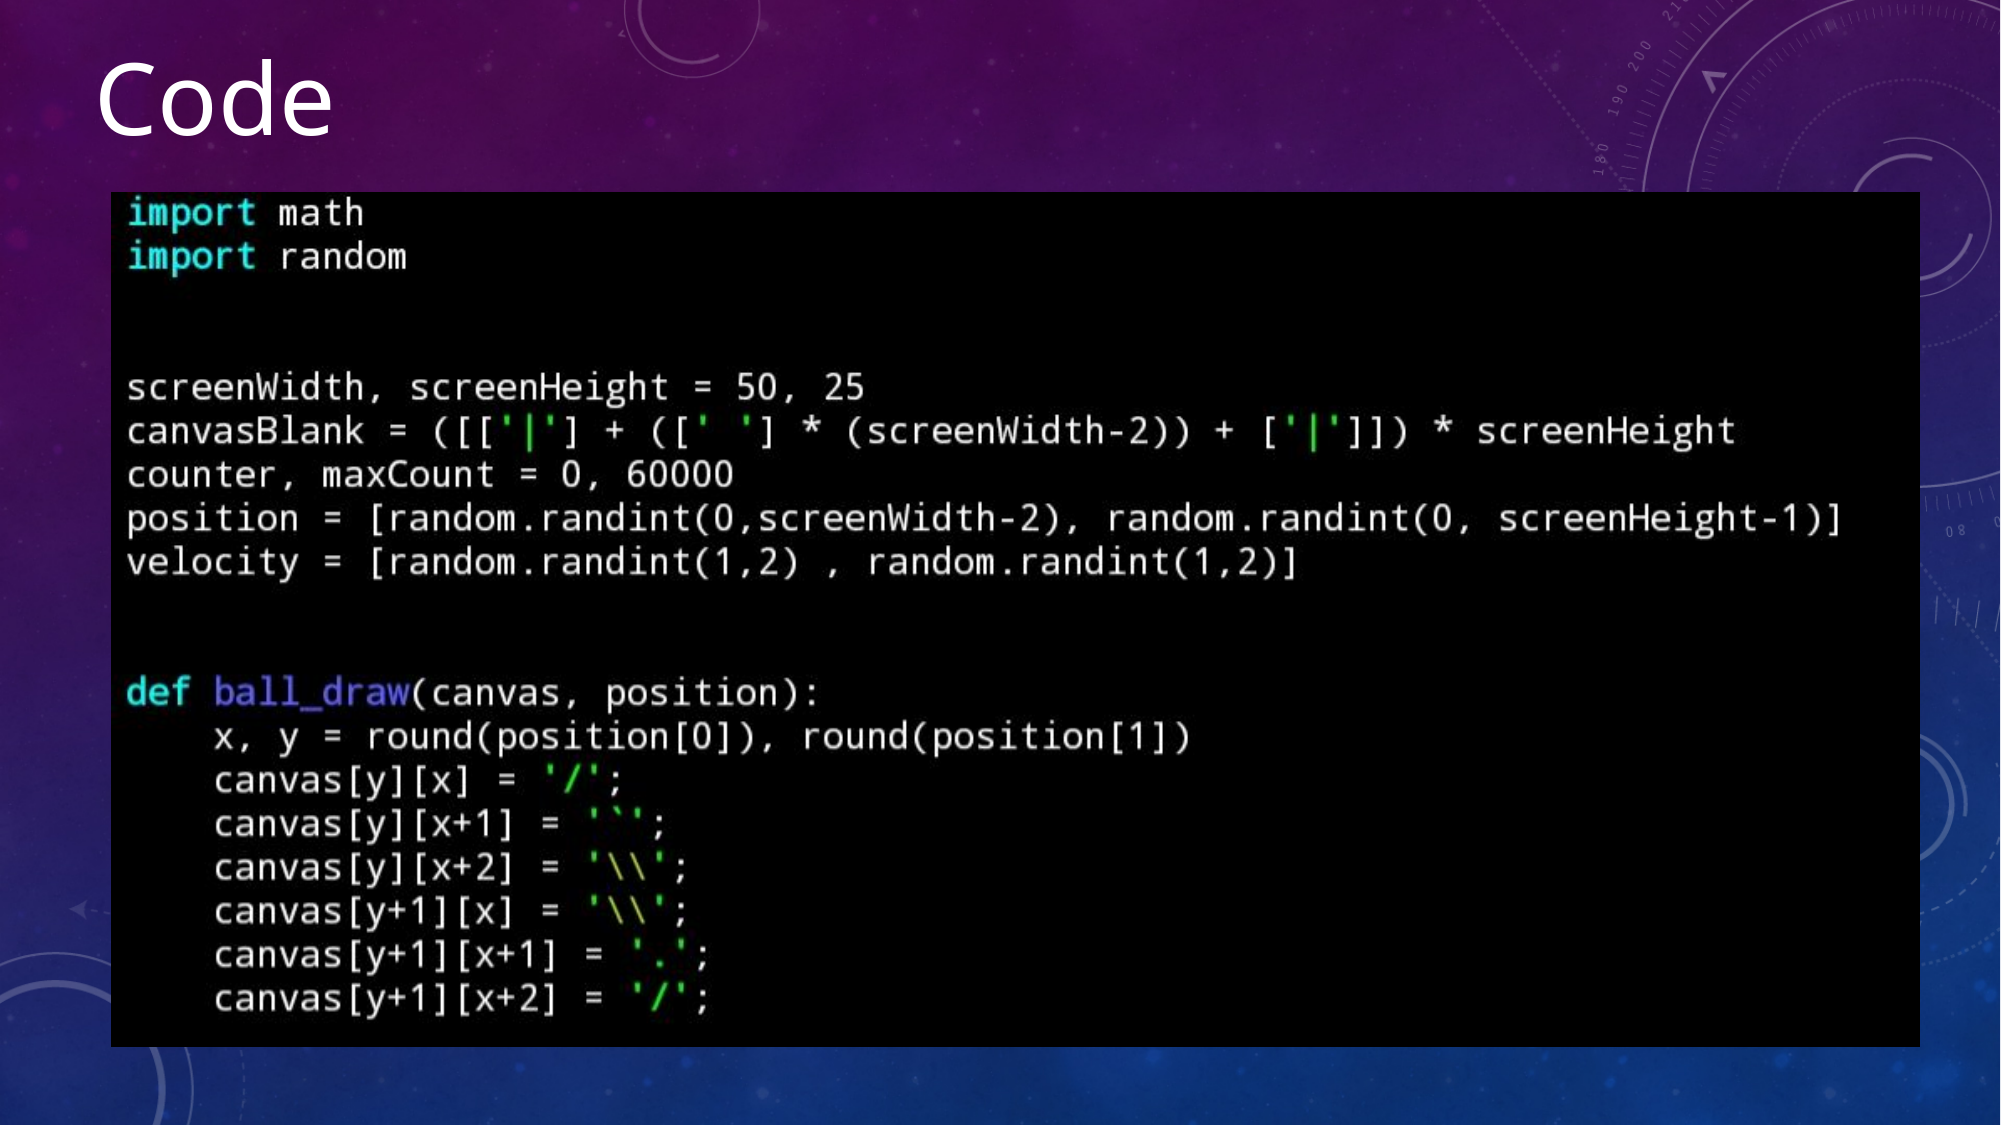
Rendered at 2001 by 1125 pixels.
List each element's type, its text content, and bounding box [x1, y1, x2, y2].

picture [0, 0, 2001, 1125]
text_box Code [80, 28, 1071, 163]
